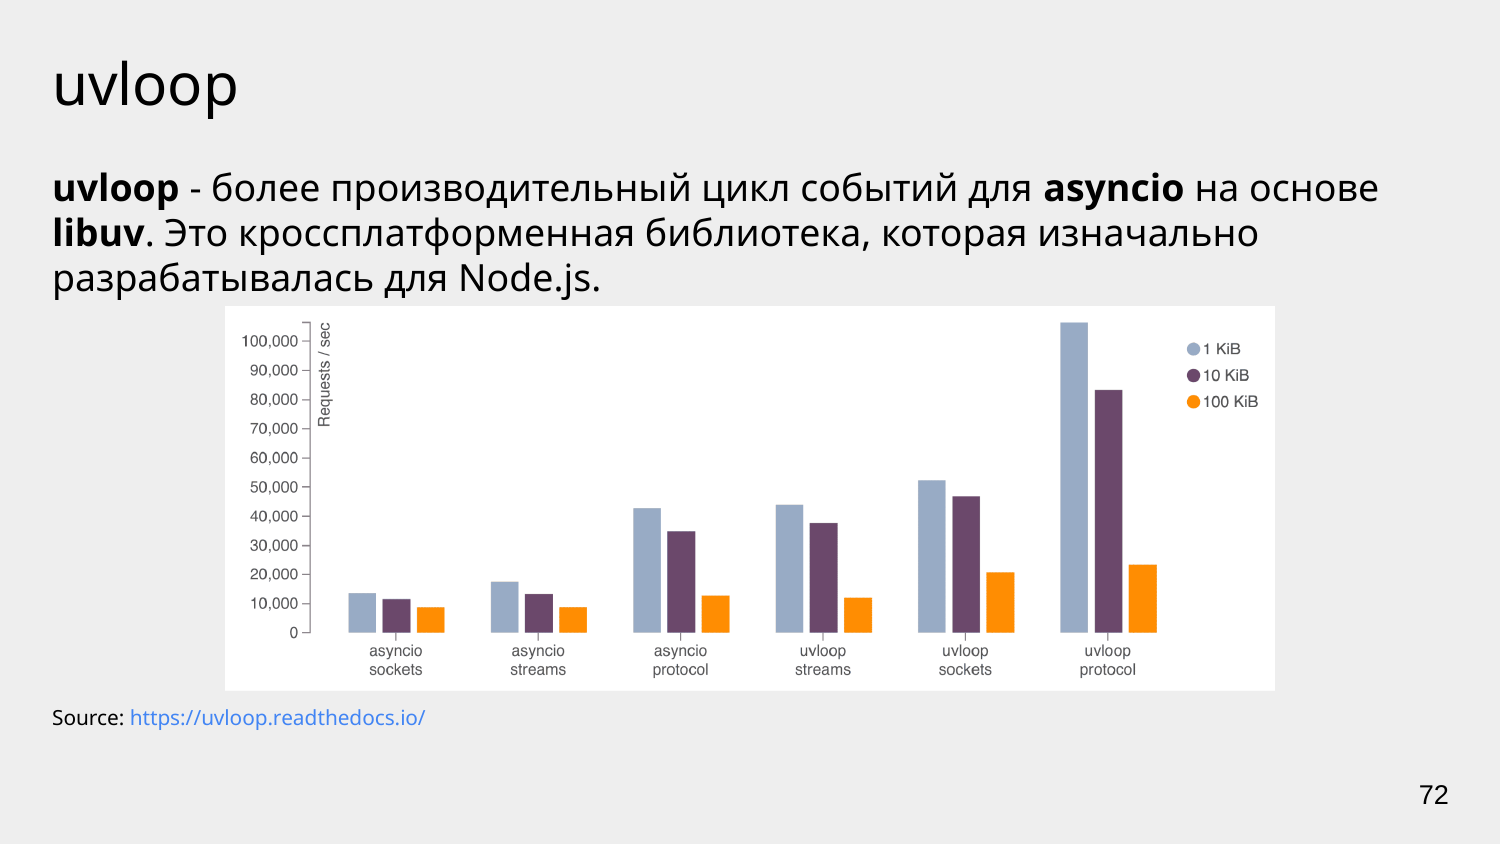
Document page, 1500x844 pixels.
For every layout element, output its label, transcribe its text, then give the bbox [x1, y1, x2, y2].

slide_number ‹#› [1387, 762, 1480, 830]
title uvloop [37, 32, 1477, 147]
picture [225, 306, 1275, 691]
list uvloop - более производительный цикл событий для asyncio на основе libuv. Это кроссплатформенная библиотека, которая изначально разрабатывалась для Node.js. Source: https://uvloop.readthedocs.io/ [37, 149, 1480, 761]
